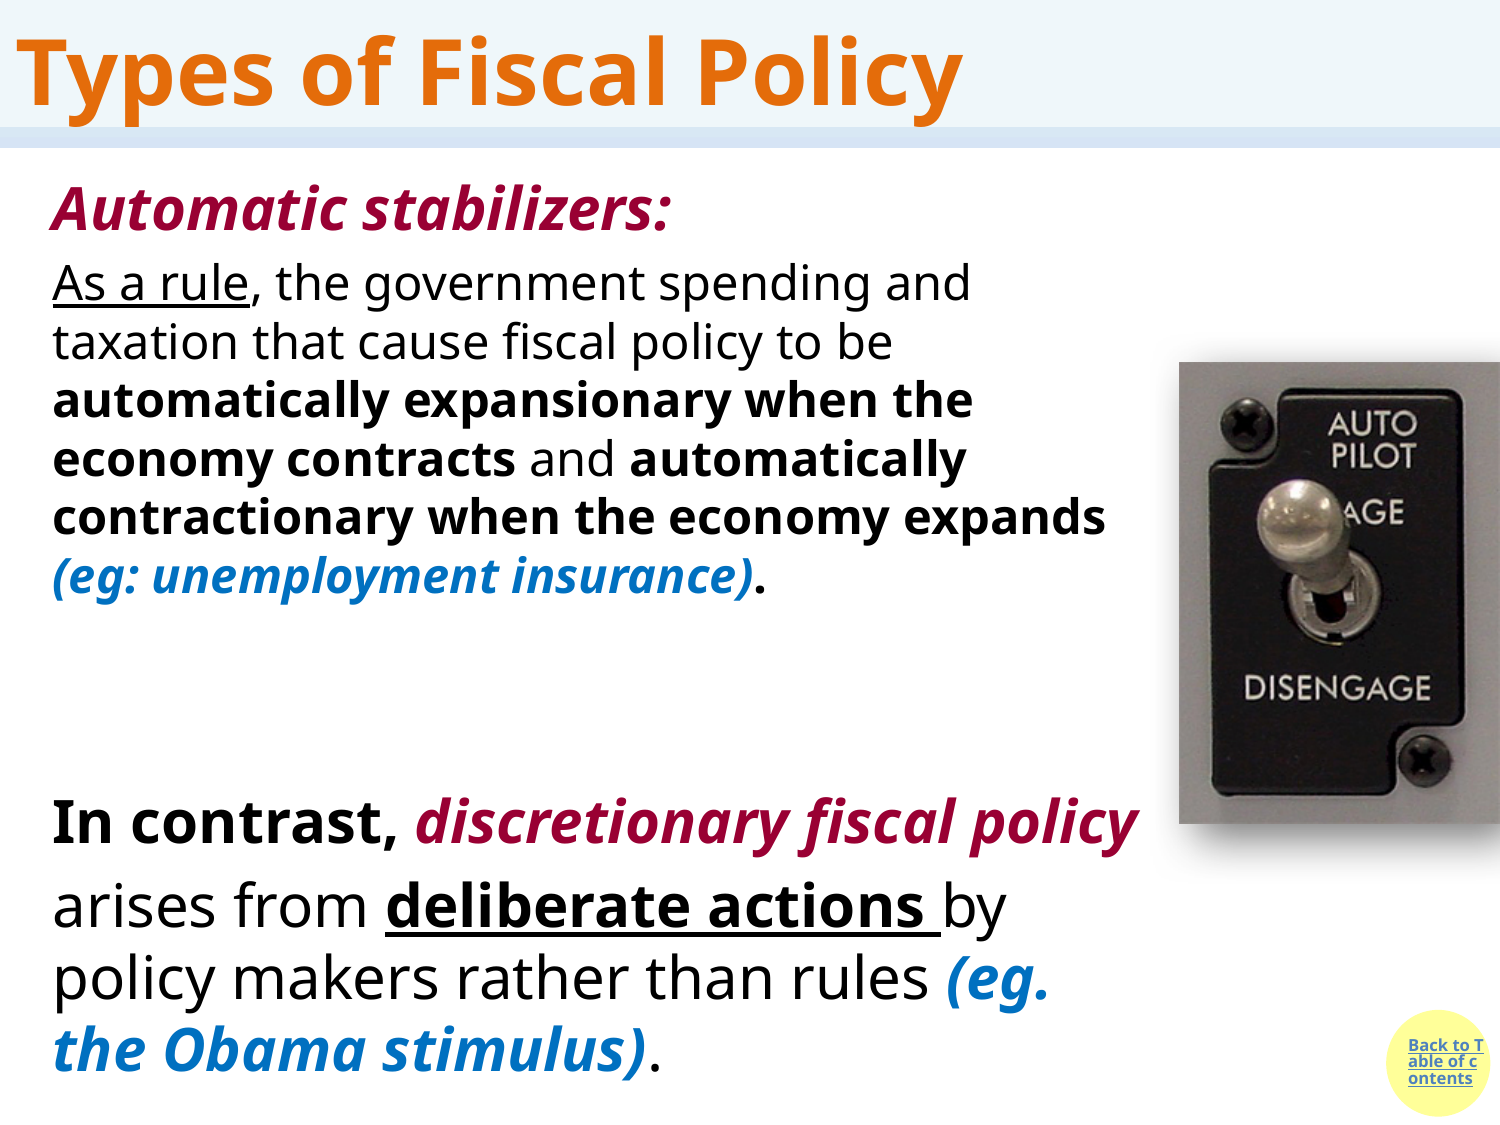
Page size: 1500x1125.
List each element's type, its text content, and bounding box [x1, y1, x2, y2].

picture [1179, 362, 1500, 824]
list Automatic stabilizers: As a rule, the government spending and taxation that cause fiscal policy to be automatically expansionary when the economy contracts and automatically contractionary when the economy expands (eg: unemployment insurance). In contrast, discretionary fiscal policy arises from deliberate actions by policy makers rather than rules (eg. the Obama stimulus). [37, 162, 1163, 1113]
title Types of Fiscal Policy [0, 0, 1500, 138]
